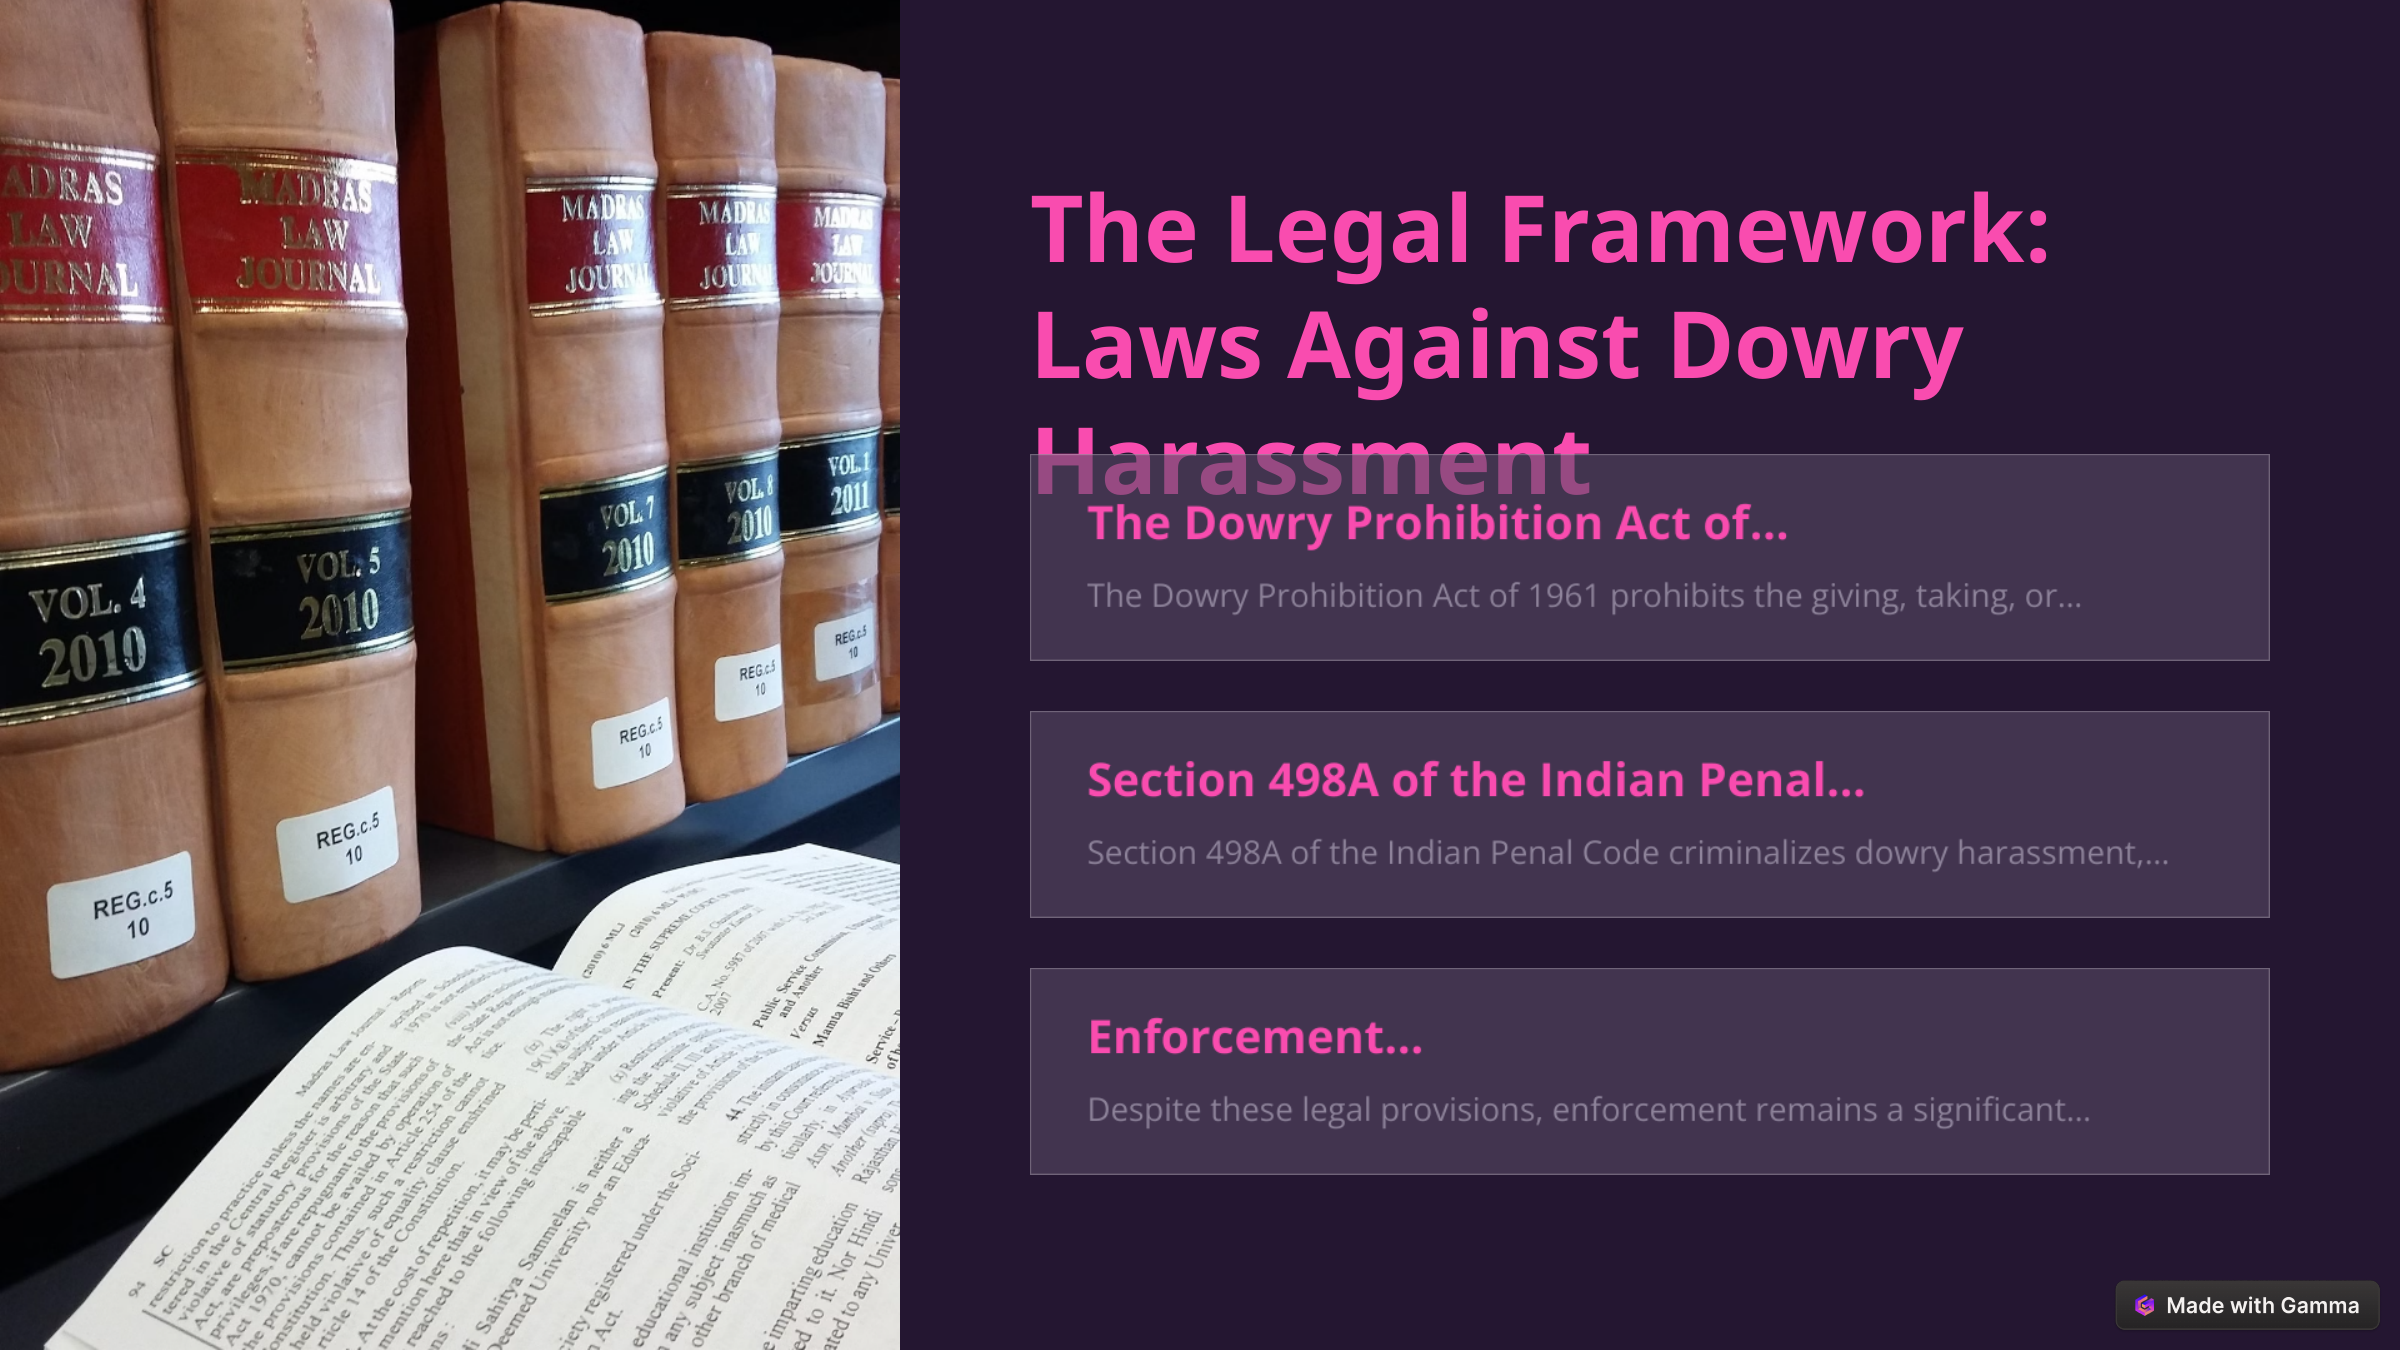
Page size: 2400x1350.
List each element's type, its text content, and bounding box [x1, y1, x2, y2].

picture [2106, 1271, 2389, 1339]
text_box The Legal Framework: Laws Against Dowry Harassment [1030, 165, 2270, 399]
picture [1030, 711, 2270, 918]
picture [1030, 968, 2270, 1175]
picture [0, 0, 900, 1350]
picture [1030, 454, 2270, 661]
